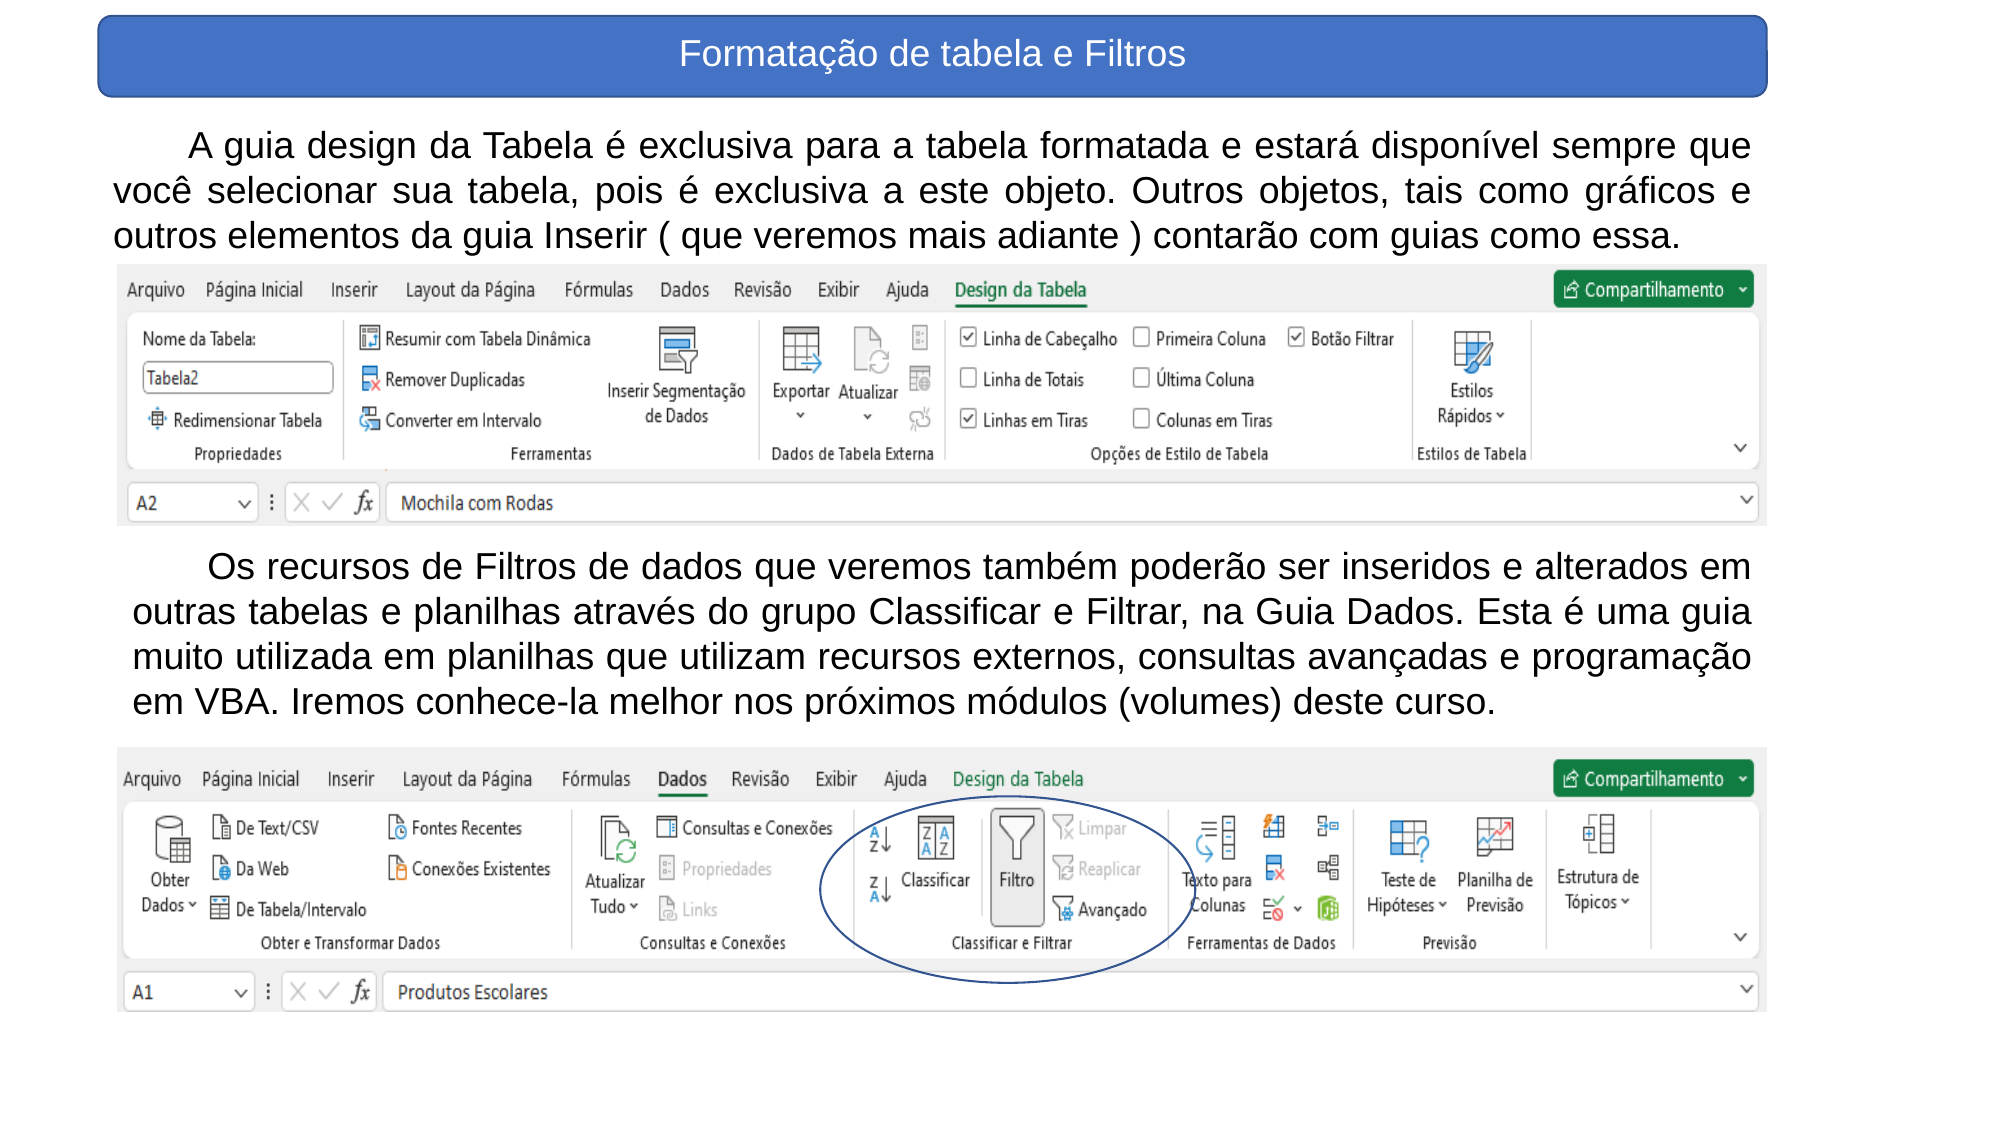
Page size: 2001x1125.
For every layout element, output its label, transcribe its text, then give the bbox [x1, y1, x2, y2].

text_box Os recursos de Filtros de dados que veremos também poderão ser inseridos e alterados em outras tabelas e planilhas através do grupo Classificar e Filtrar, na Guia Dados. Esta é uma guia muito utilizada em planilhas que utilizam recursos externos, consultas avançadas e programação em VBA. Iremos conhece-la melhor nos próximos módulos (volumes) deste curso. [117, 534, 1767, 730]
text_box [100, 14, 1765, 21]
text_box A guia design da Tabela é exclusiva para a tabela formatada e estará disponível sempre que você selecionar sua tabela, pois é exclusiva a este objeto. Outros objetos, tais como gráficos e outros elementos da guia Inserir ( que veremos mais adiante ) contarão com guias como essa. [98, 113, 1767, 263]
text_box [97, 24, 1768, 98]
picture [117, 747, 1767, 1012]
picture [117, 264, 1767, 526]
text_box Formatação de tabela e Filtros [98, 21, 1767, 82]
